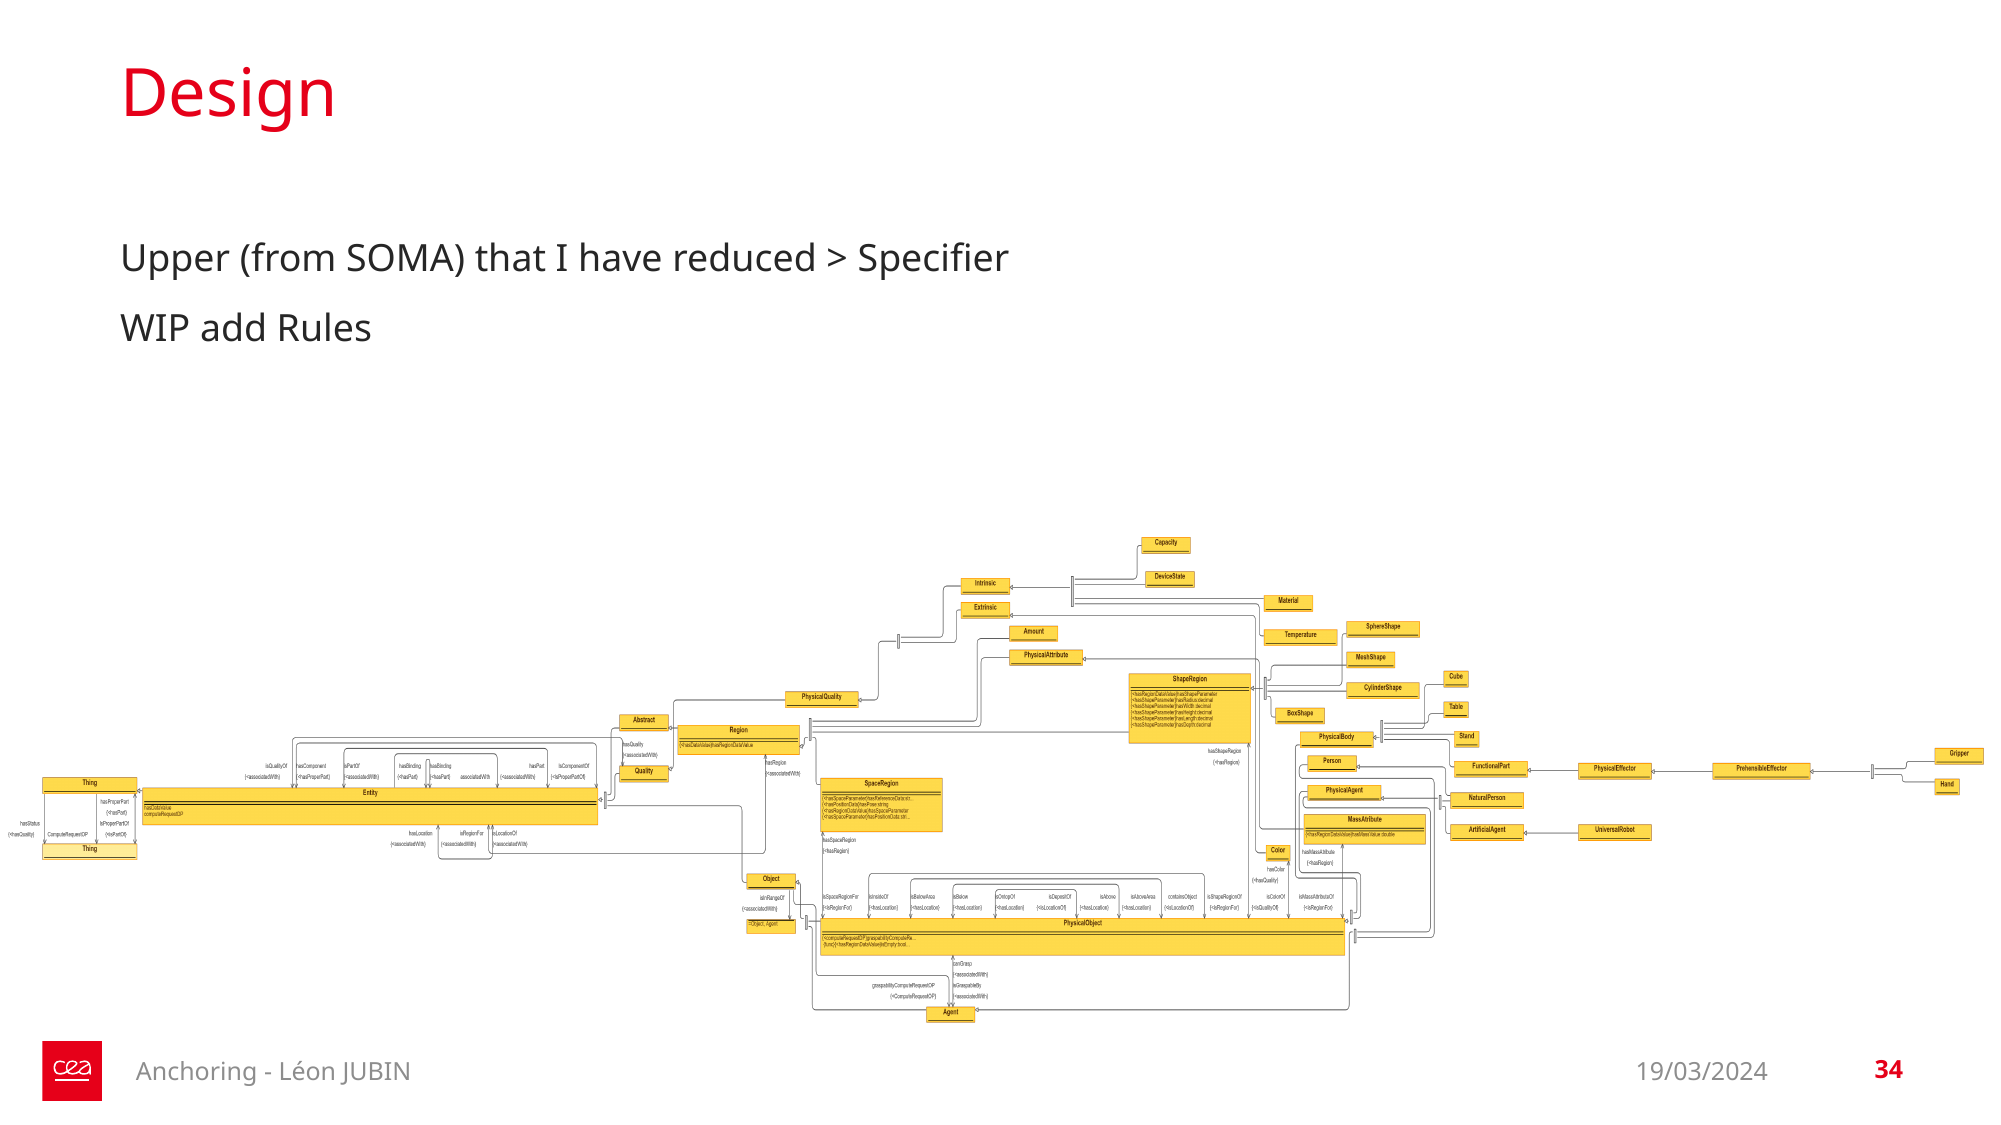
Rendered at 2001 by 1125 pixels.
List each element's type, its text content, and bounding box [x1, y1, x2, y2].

list Upper (from SOMA) that I have reduced > Specifier WIP add Rules [120, 226, 1880, 521]
title Design [120, 51, 1880, 195]
slide_number 34 [1804, 1052, 1919, 1101]
footer Anchoring - Léon JUBIN [120, 1052, 1571, 1101]
picture [1, 521, 1999, 1052]
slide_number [1579, 1052, 1783, 1101]
